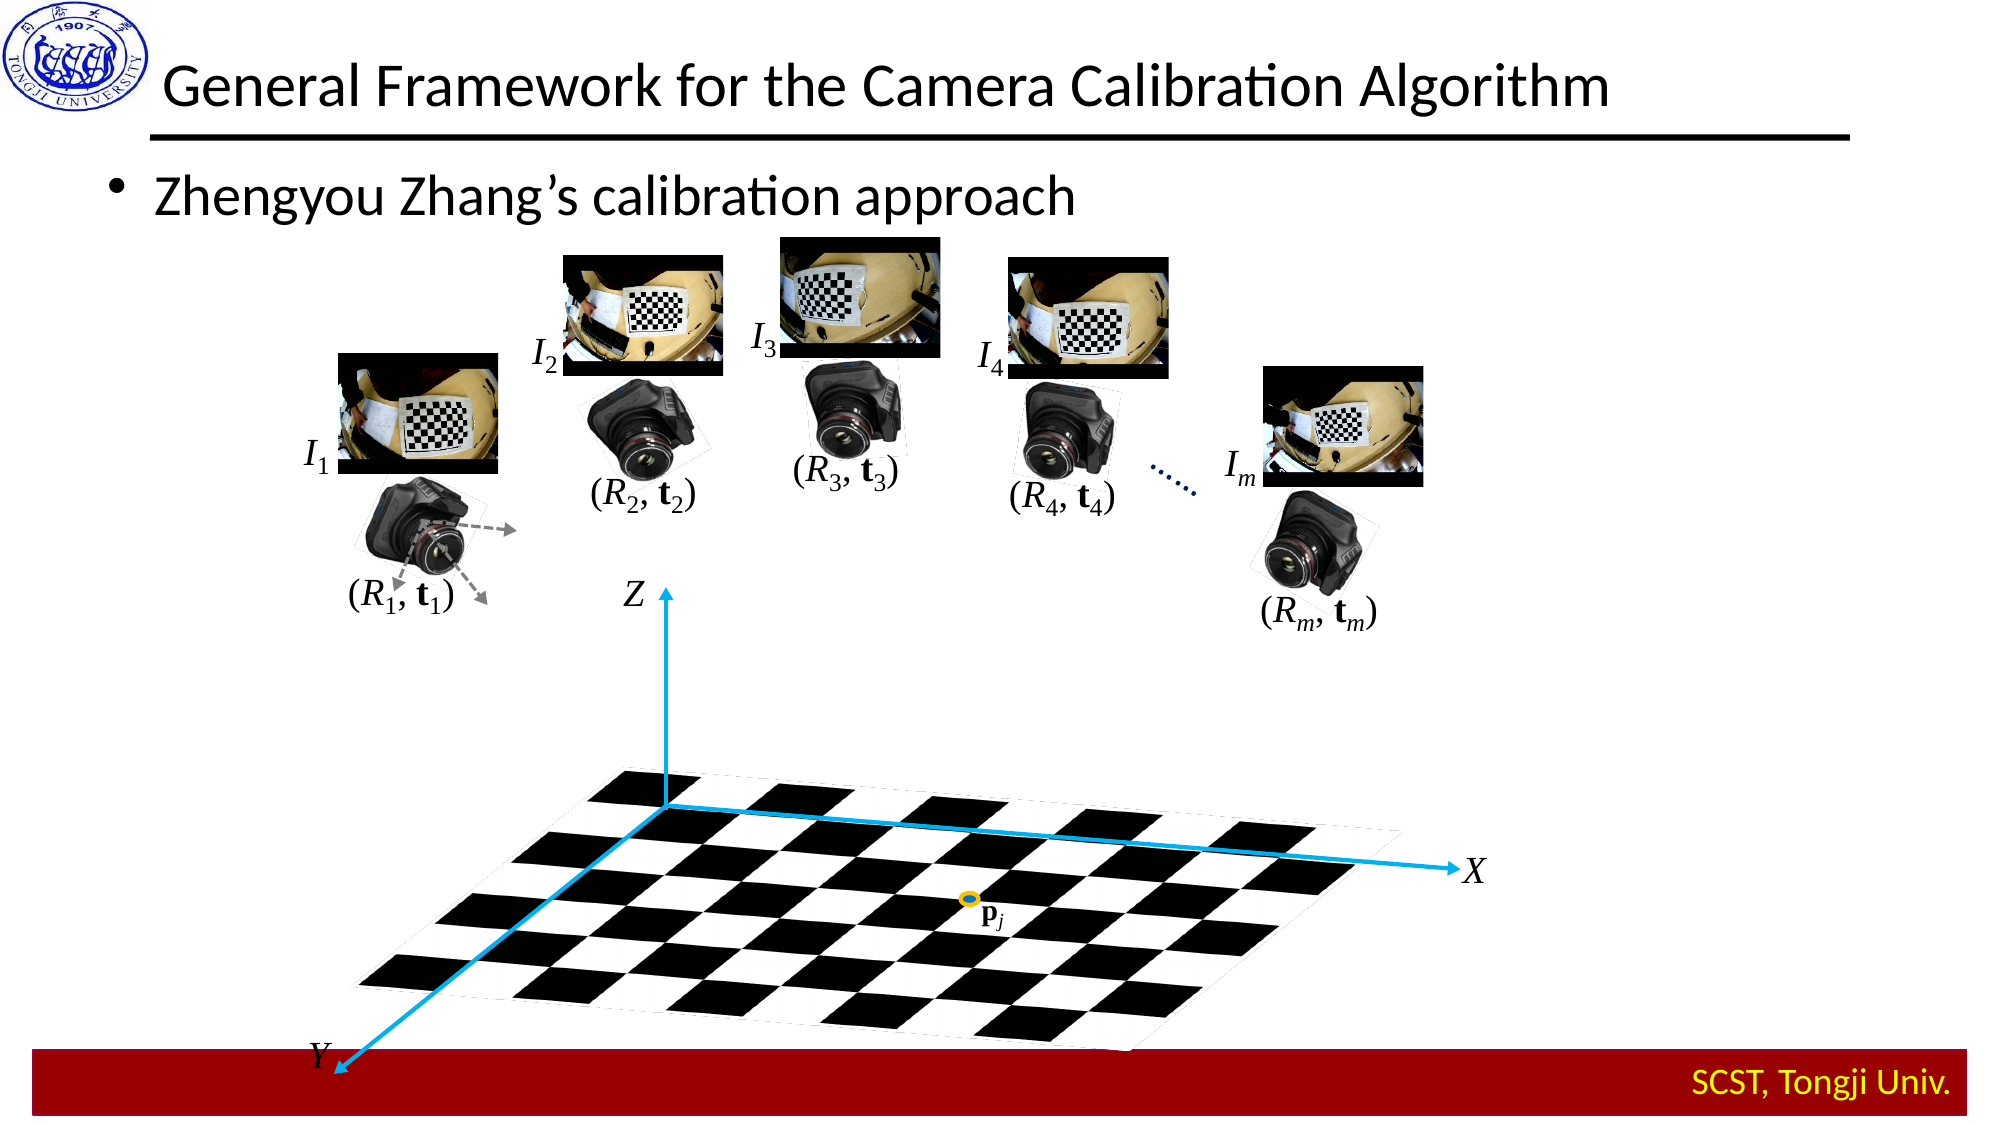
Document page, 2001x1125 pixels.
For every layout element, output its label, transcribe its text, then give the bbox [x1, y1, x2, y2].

text_box Zhengyou Zhang’s calibration approach [17, 150, 1947, 265]
text_box General Framework for the Camera Calibration Algorithm [147, 12, 1672, 150]
picture [0, 0, 150, 112]
picture [280, 236, 1510, 1102]
